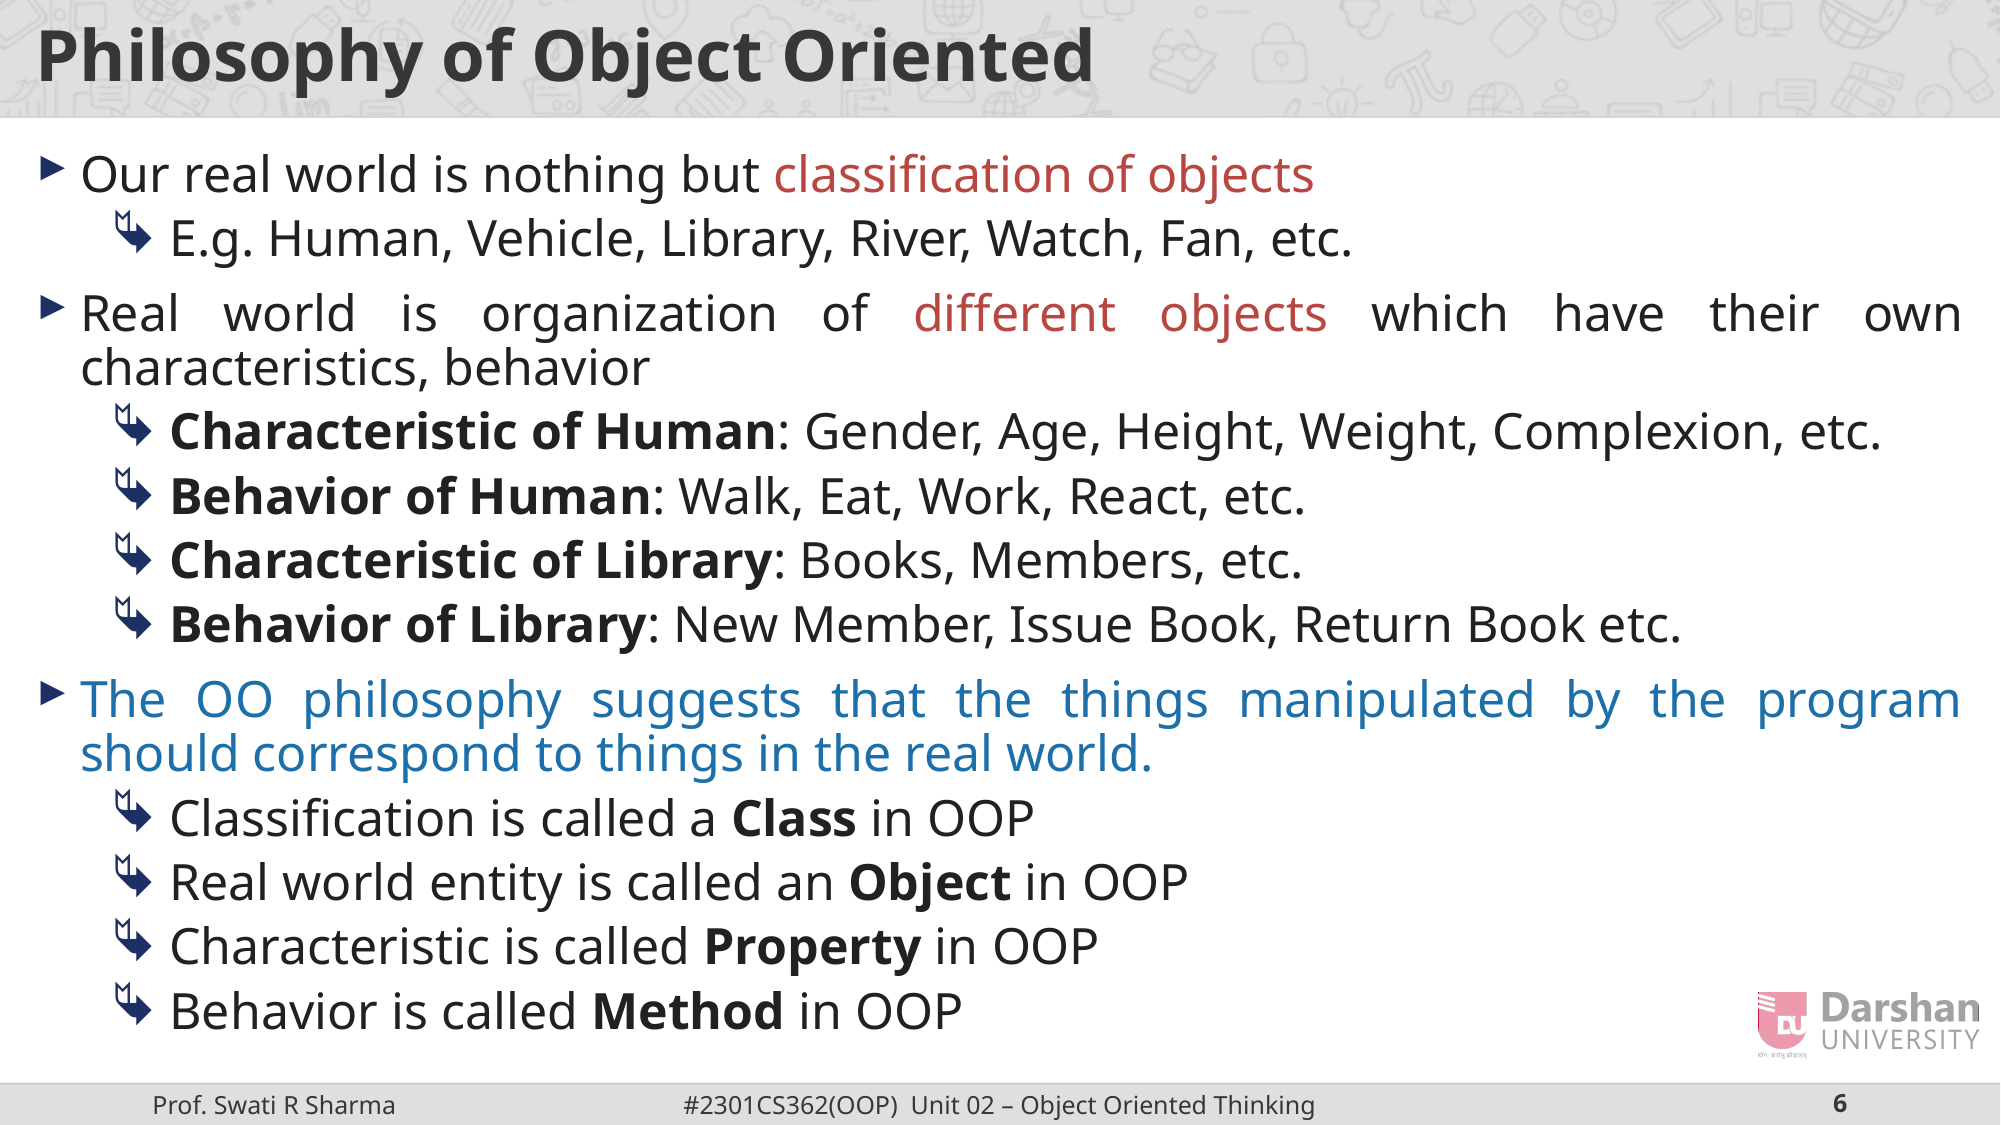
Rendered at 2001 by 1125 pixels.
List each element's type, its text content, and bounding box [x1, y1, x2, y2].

title Philosophy of Object Oriented [0, 0, 2000, 117]
list Our real world is nothing but classification of objects E.g. Human, Vehicle, Library, River, Watch, Fan, etc. Real world is organization of different objects which have their own characteristics, behavior Characteristic of Human: Gender, Age, Height, Weight, Complexion, etc. Behavior of Human: Walk, Eat, Work, React, etc. Characteristic of Library: Books, Members, etc. Behavior of Library: New Member, Issue Book, Return Book etc. The OO philosophy suggests that the things manipulated by the program should correspond to things in the real world. Classification is called a Class in OOP Real world entity is called an Object in OOP Characteristic is called Property in OOP Behavior is called Method in OOP [21, 141, 1979, 1059]
